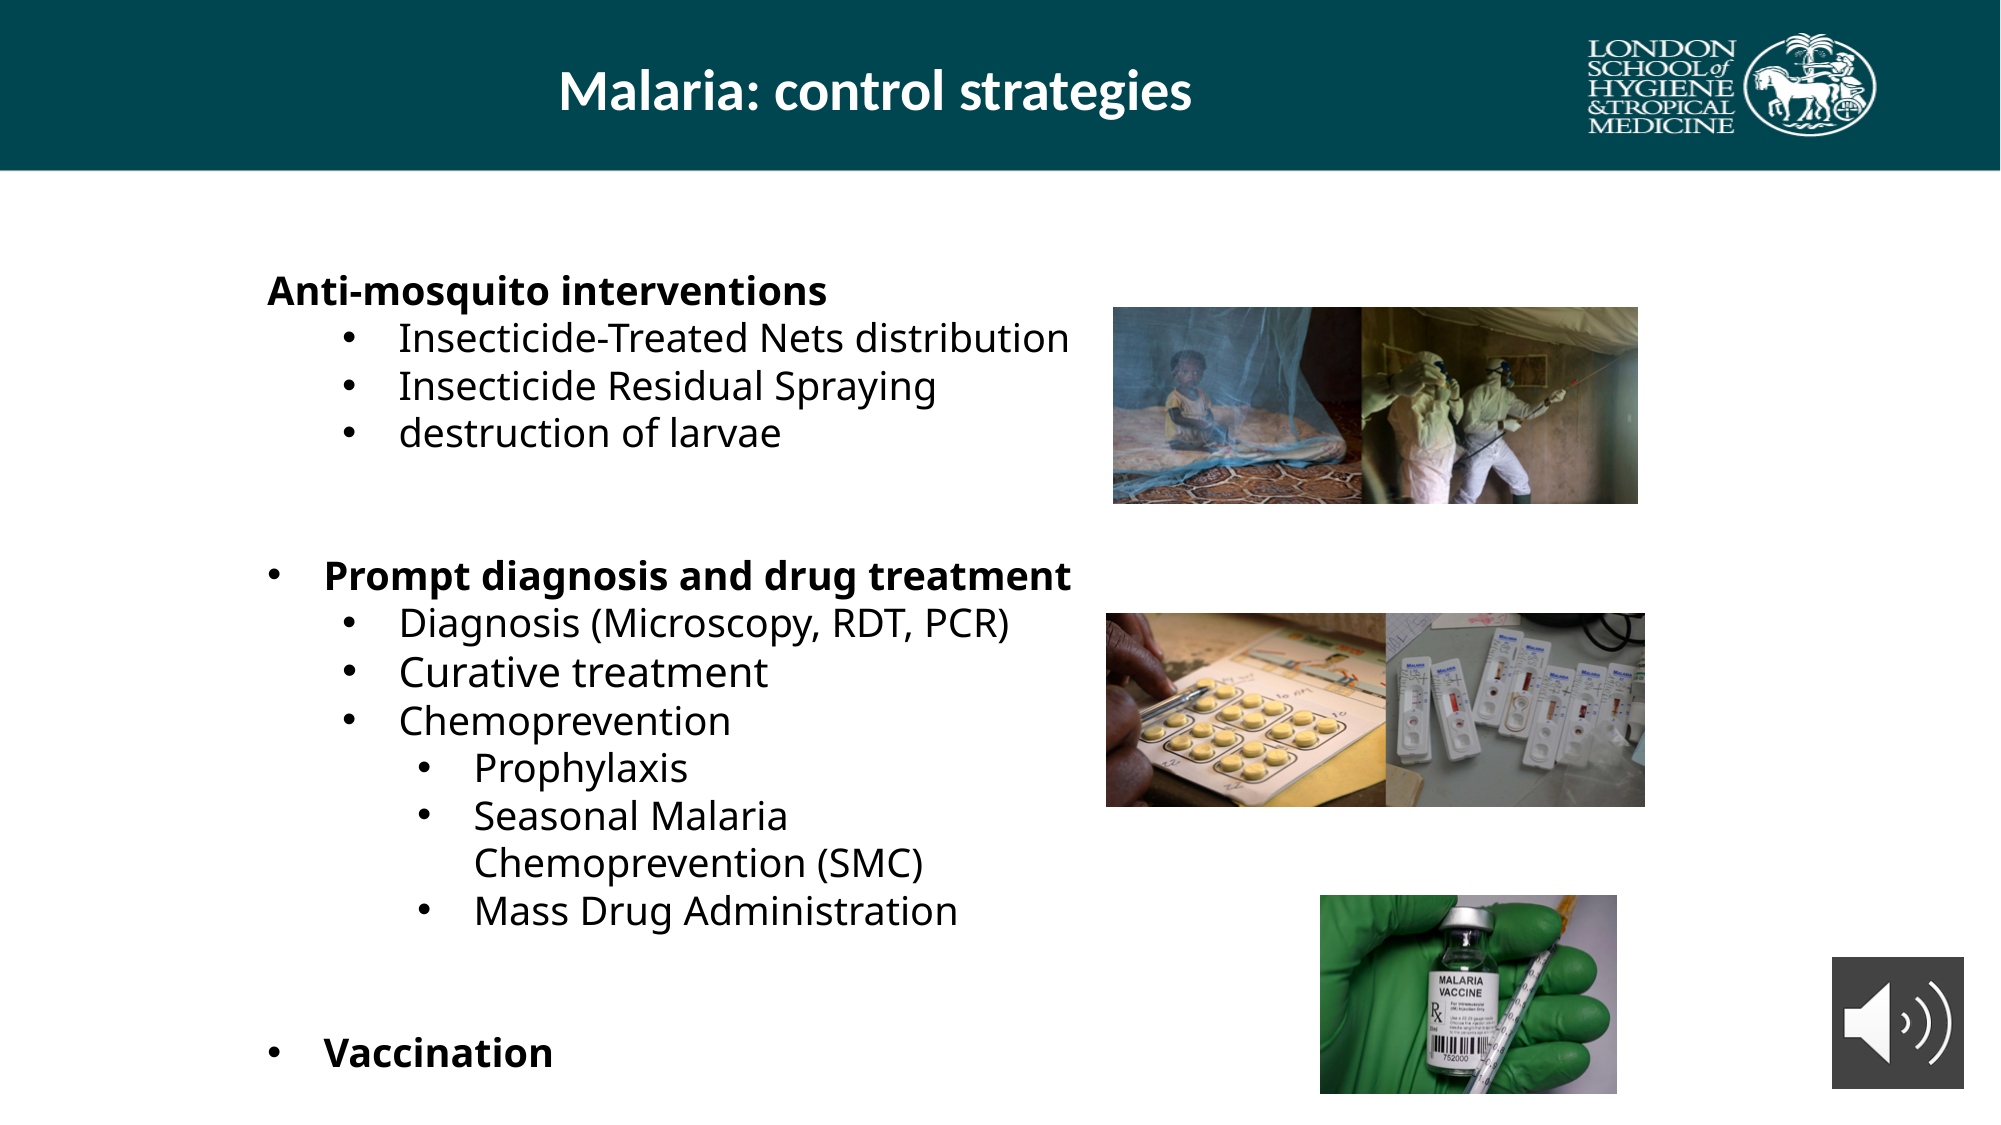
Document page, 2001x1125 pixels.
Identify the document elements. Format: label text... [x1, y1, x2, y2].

text_box Anti-mosquito interventions Insecticide-Treated Nets distribution Insecticide Residual Spraying destruction of larvae Prompt diagnosis and drug treatment Diagnosis (Microscopy, RDT, PCR) Curative treatment Chemoprevention Prophylaxis Seasonal Malaria Chemoprevention (SMC) Mass Drug Administration Vaccination [252, 210, 1114, 1125]
text_box Malaria: control strategies [375, 44, 1376, 130]
picture [0, 0, 2001, 1125]
